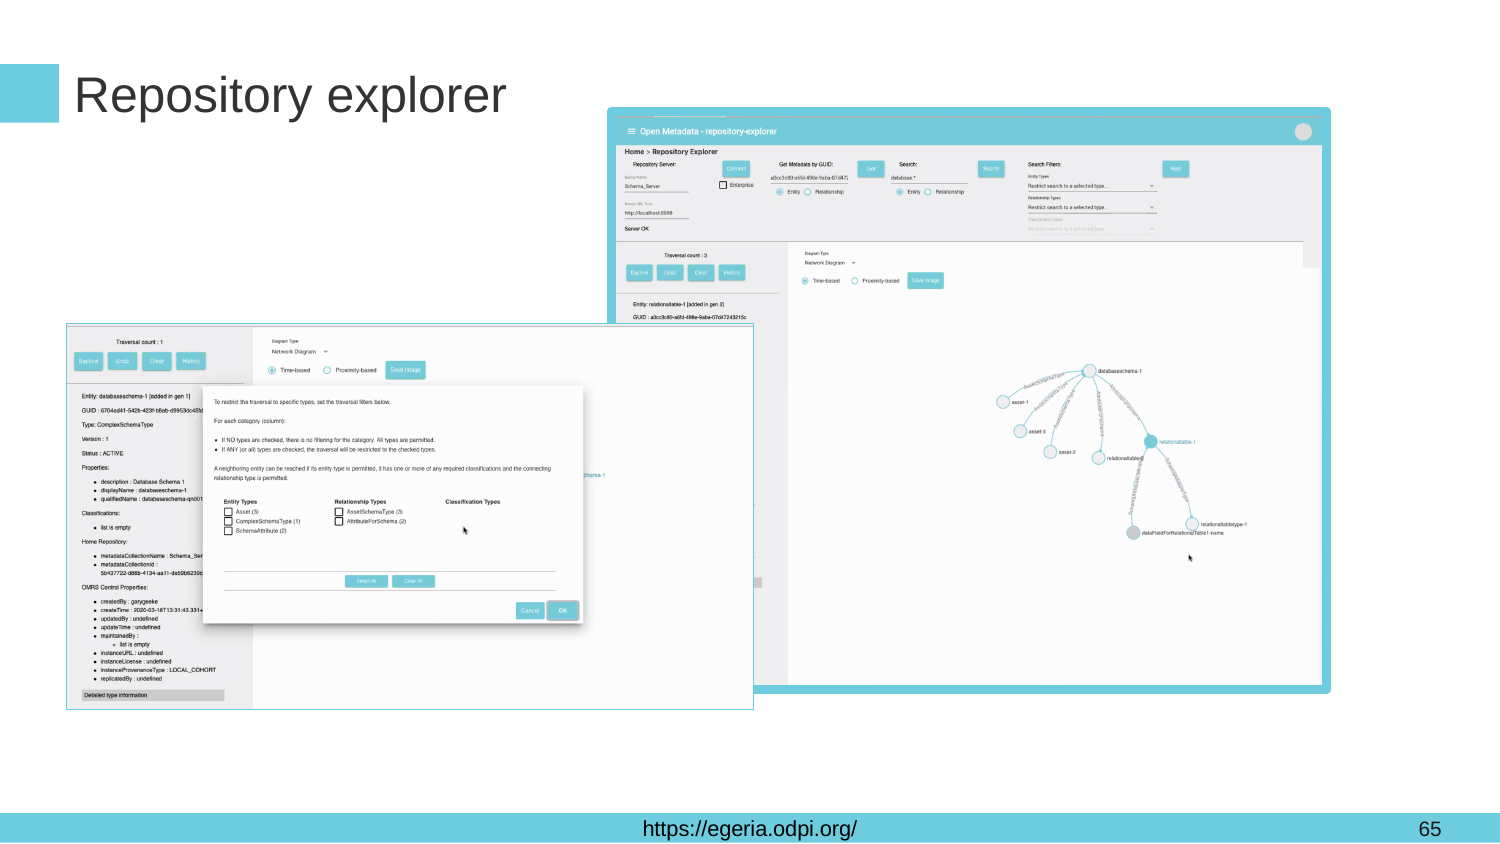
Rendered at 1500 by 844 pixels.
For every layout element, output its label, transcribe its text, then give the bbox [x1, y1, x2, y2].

title Repository explorer [58, 47, 1449, 141]
picture [66, 115, 1323, 711]
slide_number 65 [1403, 813, 1494, 843]
